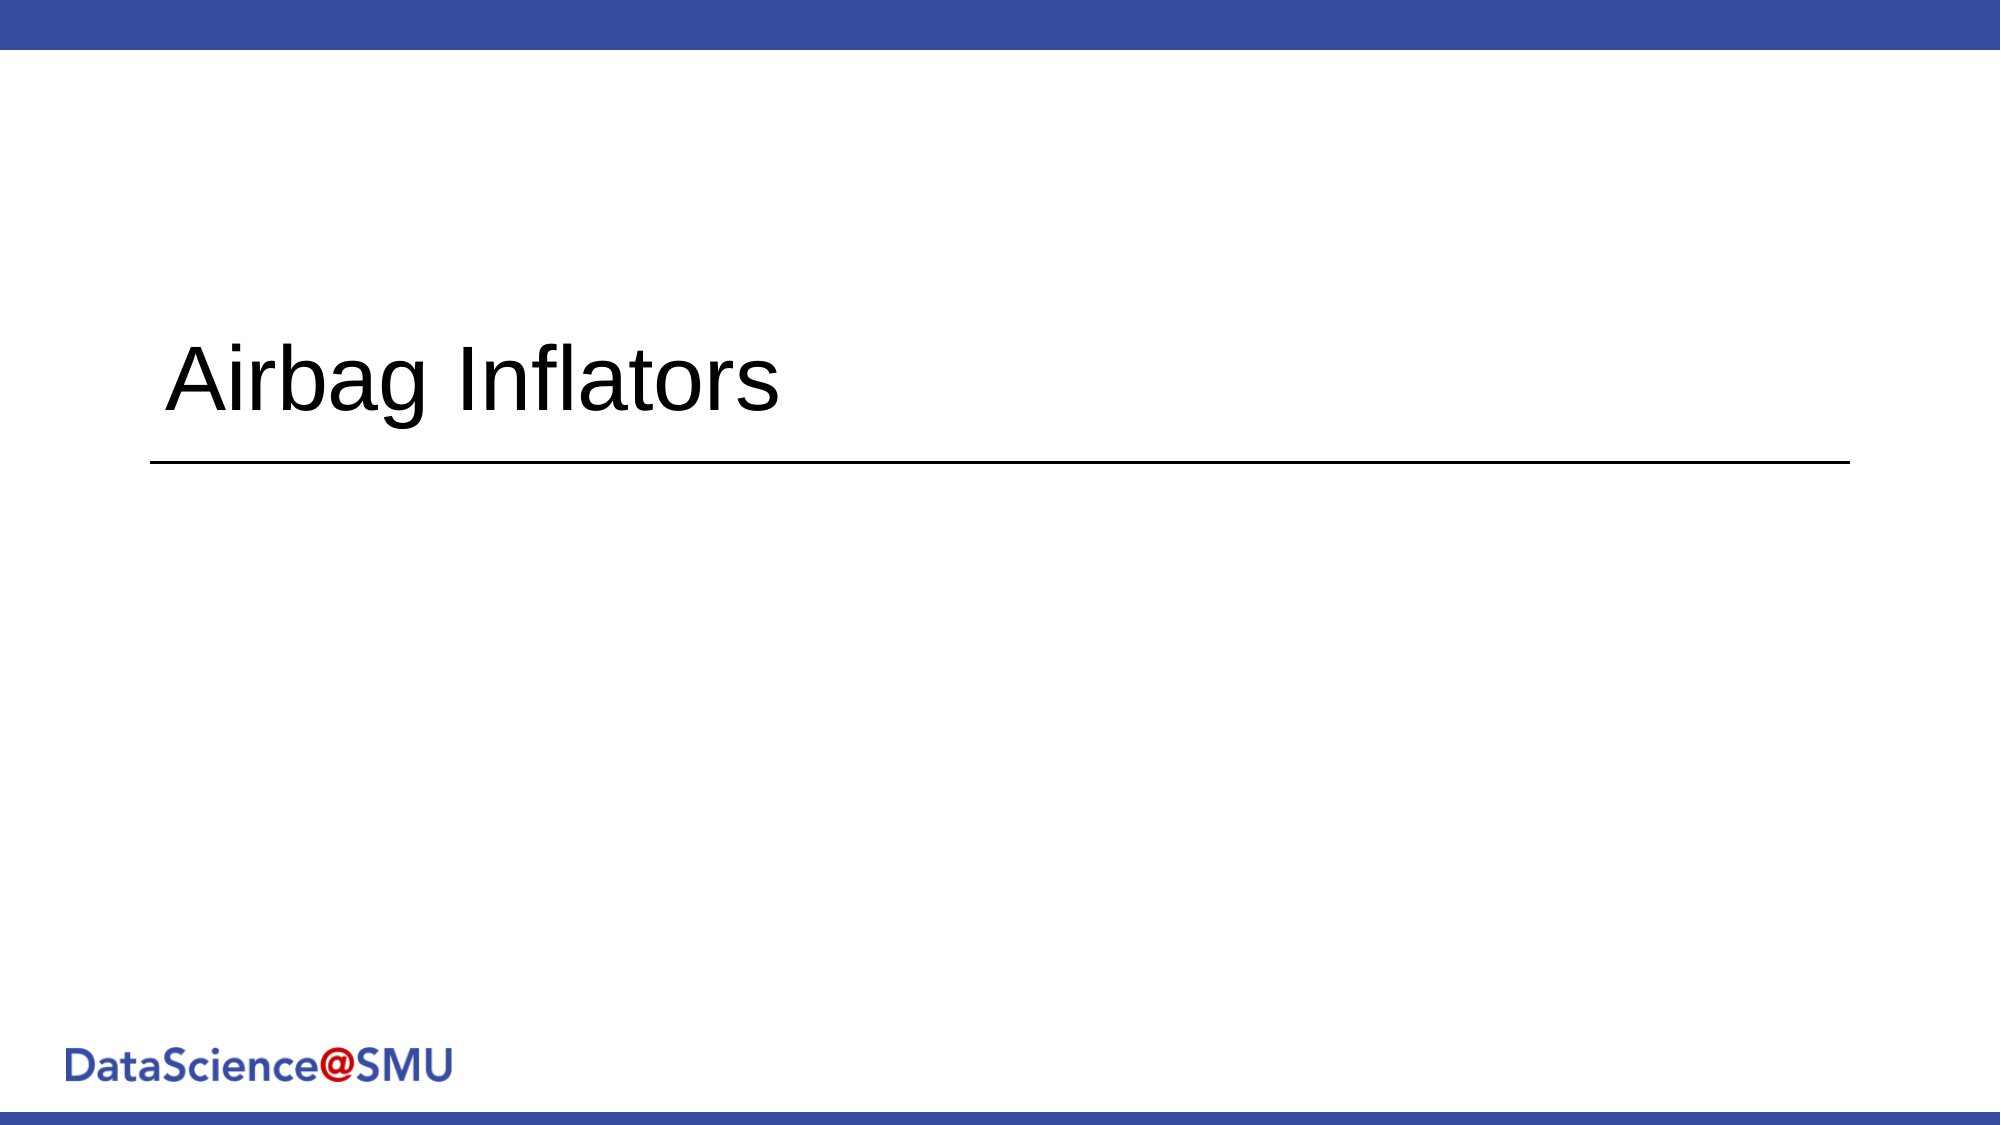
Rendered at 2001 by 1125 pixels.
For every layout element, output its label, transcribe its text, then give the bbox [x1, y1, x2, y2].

picture [66, 1047, 452, 1082]
title Airbag Inflators [150, 299, 1850, 448]
